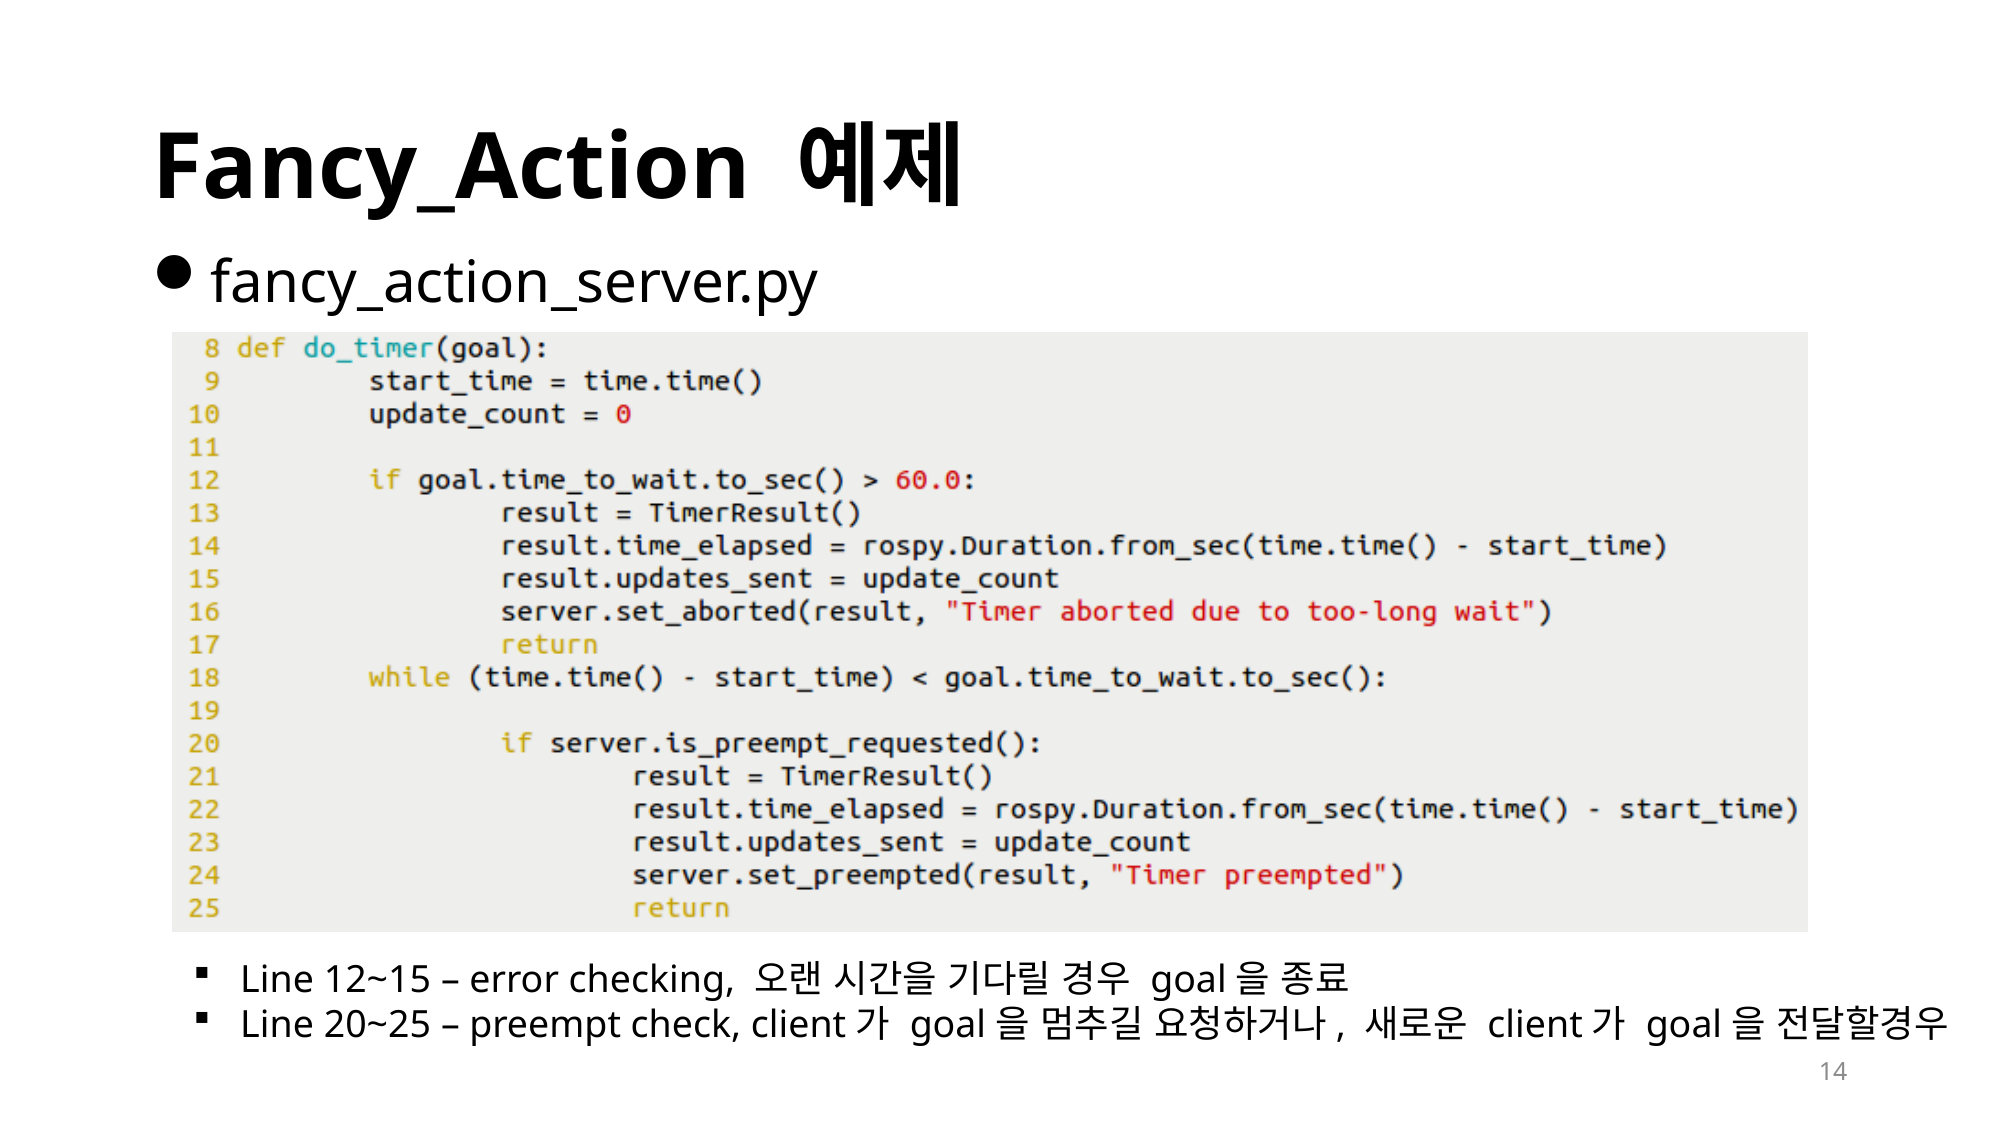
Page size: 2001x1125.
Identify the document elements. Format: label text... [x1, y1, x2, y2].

title Fancy_Action 예제 [137, 59, 1863, 244]
picture [172, 332, 1808, 932]
text_box Line 12~15 – error checking, 오랜 시간을 기다릴 경우 goal을 종료 Line 20~25 – preempt check, client가 goal을 멈추길 요청하거나, 새로운 client가 goal을 전달할경우 [178, 947, 1964, 1053]
list fancy_action_server.py [137, 244, 1863, 959]
slide_number 14 [1412, 1042, 1863, 1103]
